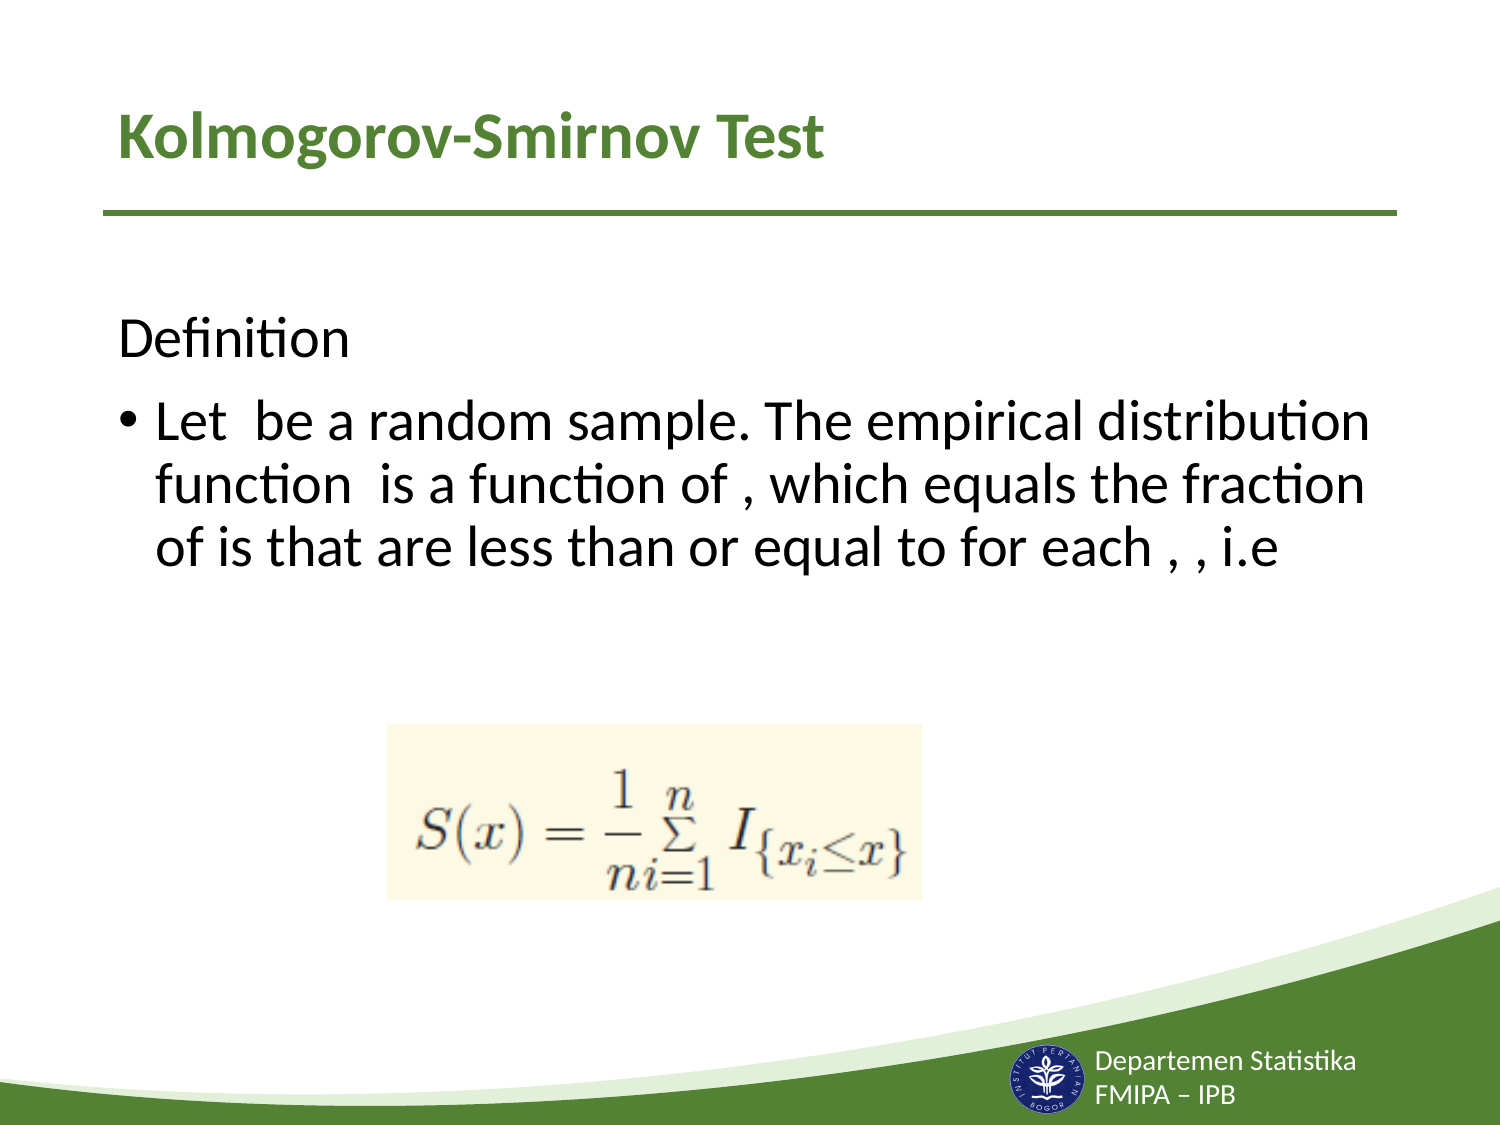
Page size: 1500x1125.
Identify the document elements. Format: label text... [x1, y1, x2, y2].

title Kolmogorov-Smirnov Test [103, 59, 1397, 214]
picture [387, 724, 922, 900]
picture [1009, 1044, 1085, 1114]
